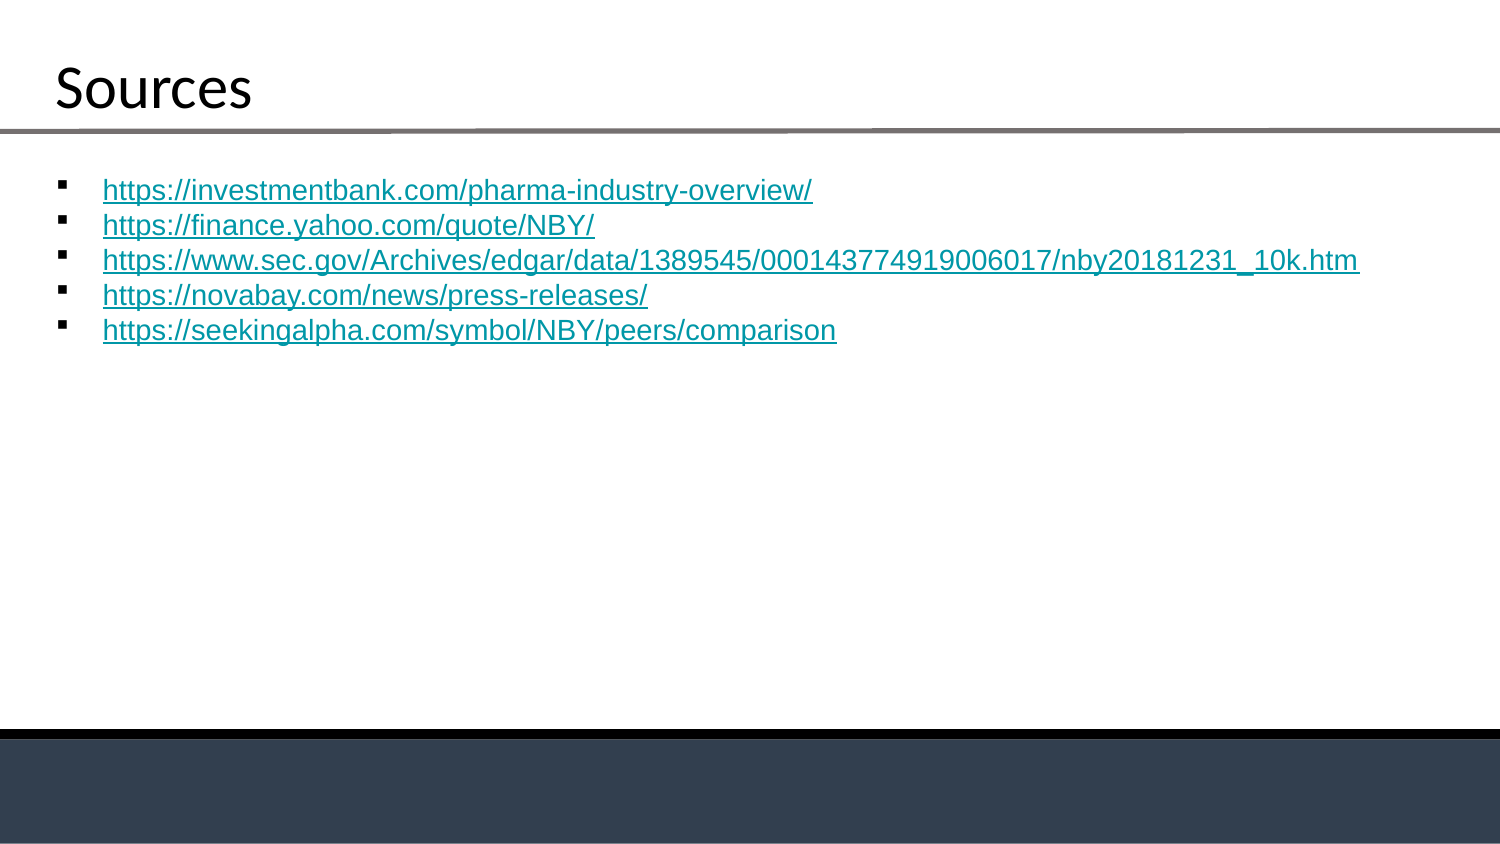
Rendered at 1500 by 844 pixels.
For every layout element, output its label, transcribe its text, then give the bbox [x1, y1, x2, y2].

text_box [0, 740, 1500, 844]
text_box https://investmentbank.com/pharma-industry-overview/ https://finance.yahoo.com/quote/NBY/ https://www.sec.gov/Archives/edgar/data/1389545/000143774919006017/nby20181231_10k.htm https://novabay.com/news/press-releases/ https://seekingalpha.com/symbol/NBY/peers/comparison [44, 160, 1417, 684]
text_box Sources [44, 0, 1500, 128]
text_box [0, 729, 1500, 740]
